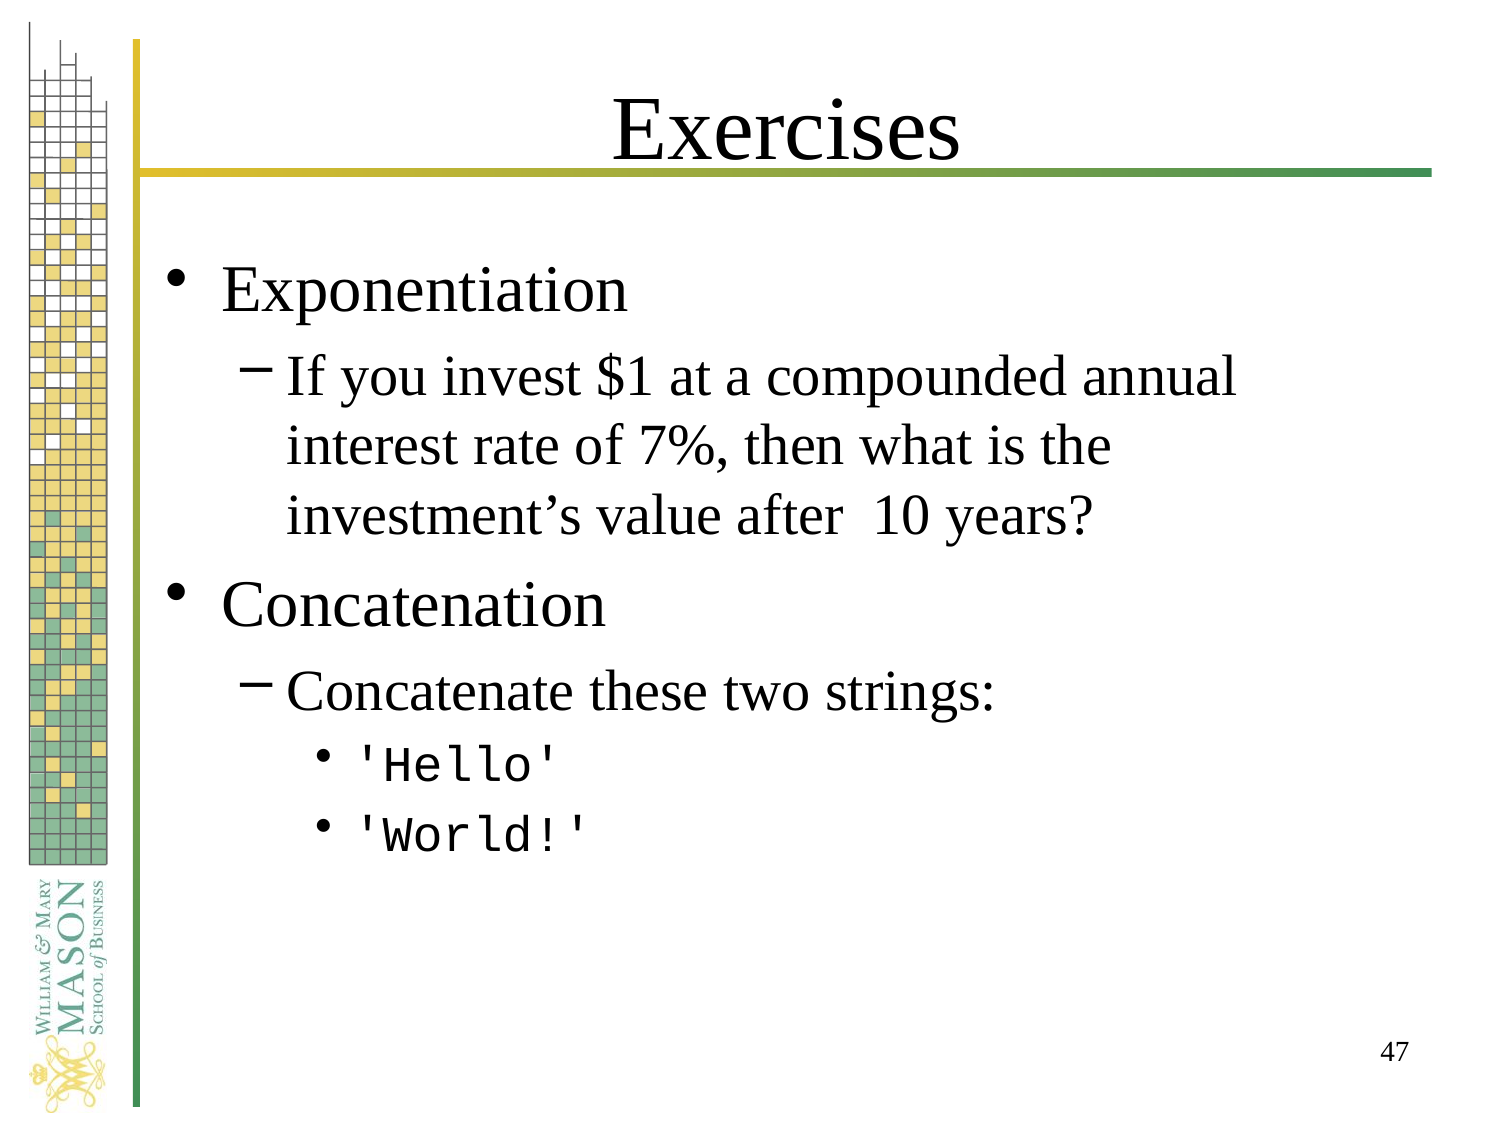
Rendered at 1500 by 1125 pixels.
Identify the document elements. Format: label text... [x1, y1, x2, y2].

slide_number 47 [1048, 1024, 1426, 1103]
table_header Description [29, 879, 107, 1113]
list Exponentiation If you invest $1 at a compounded annual interest rate of 7%, then what is the investment’s value after 10 years? Concatenation Concatenate these two strings: 'Hello' 'World!' [150, 237, 1425, 1005]
title Exercises [150, 45, 1425, 200]
